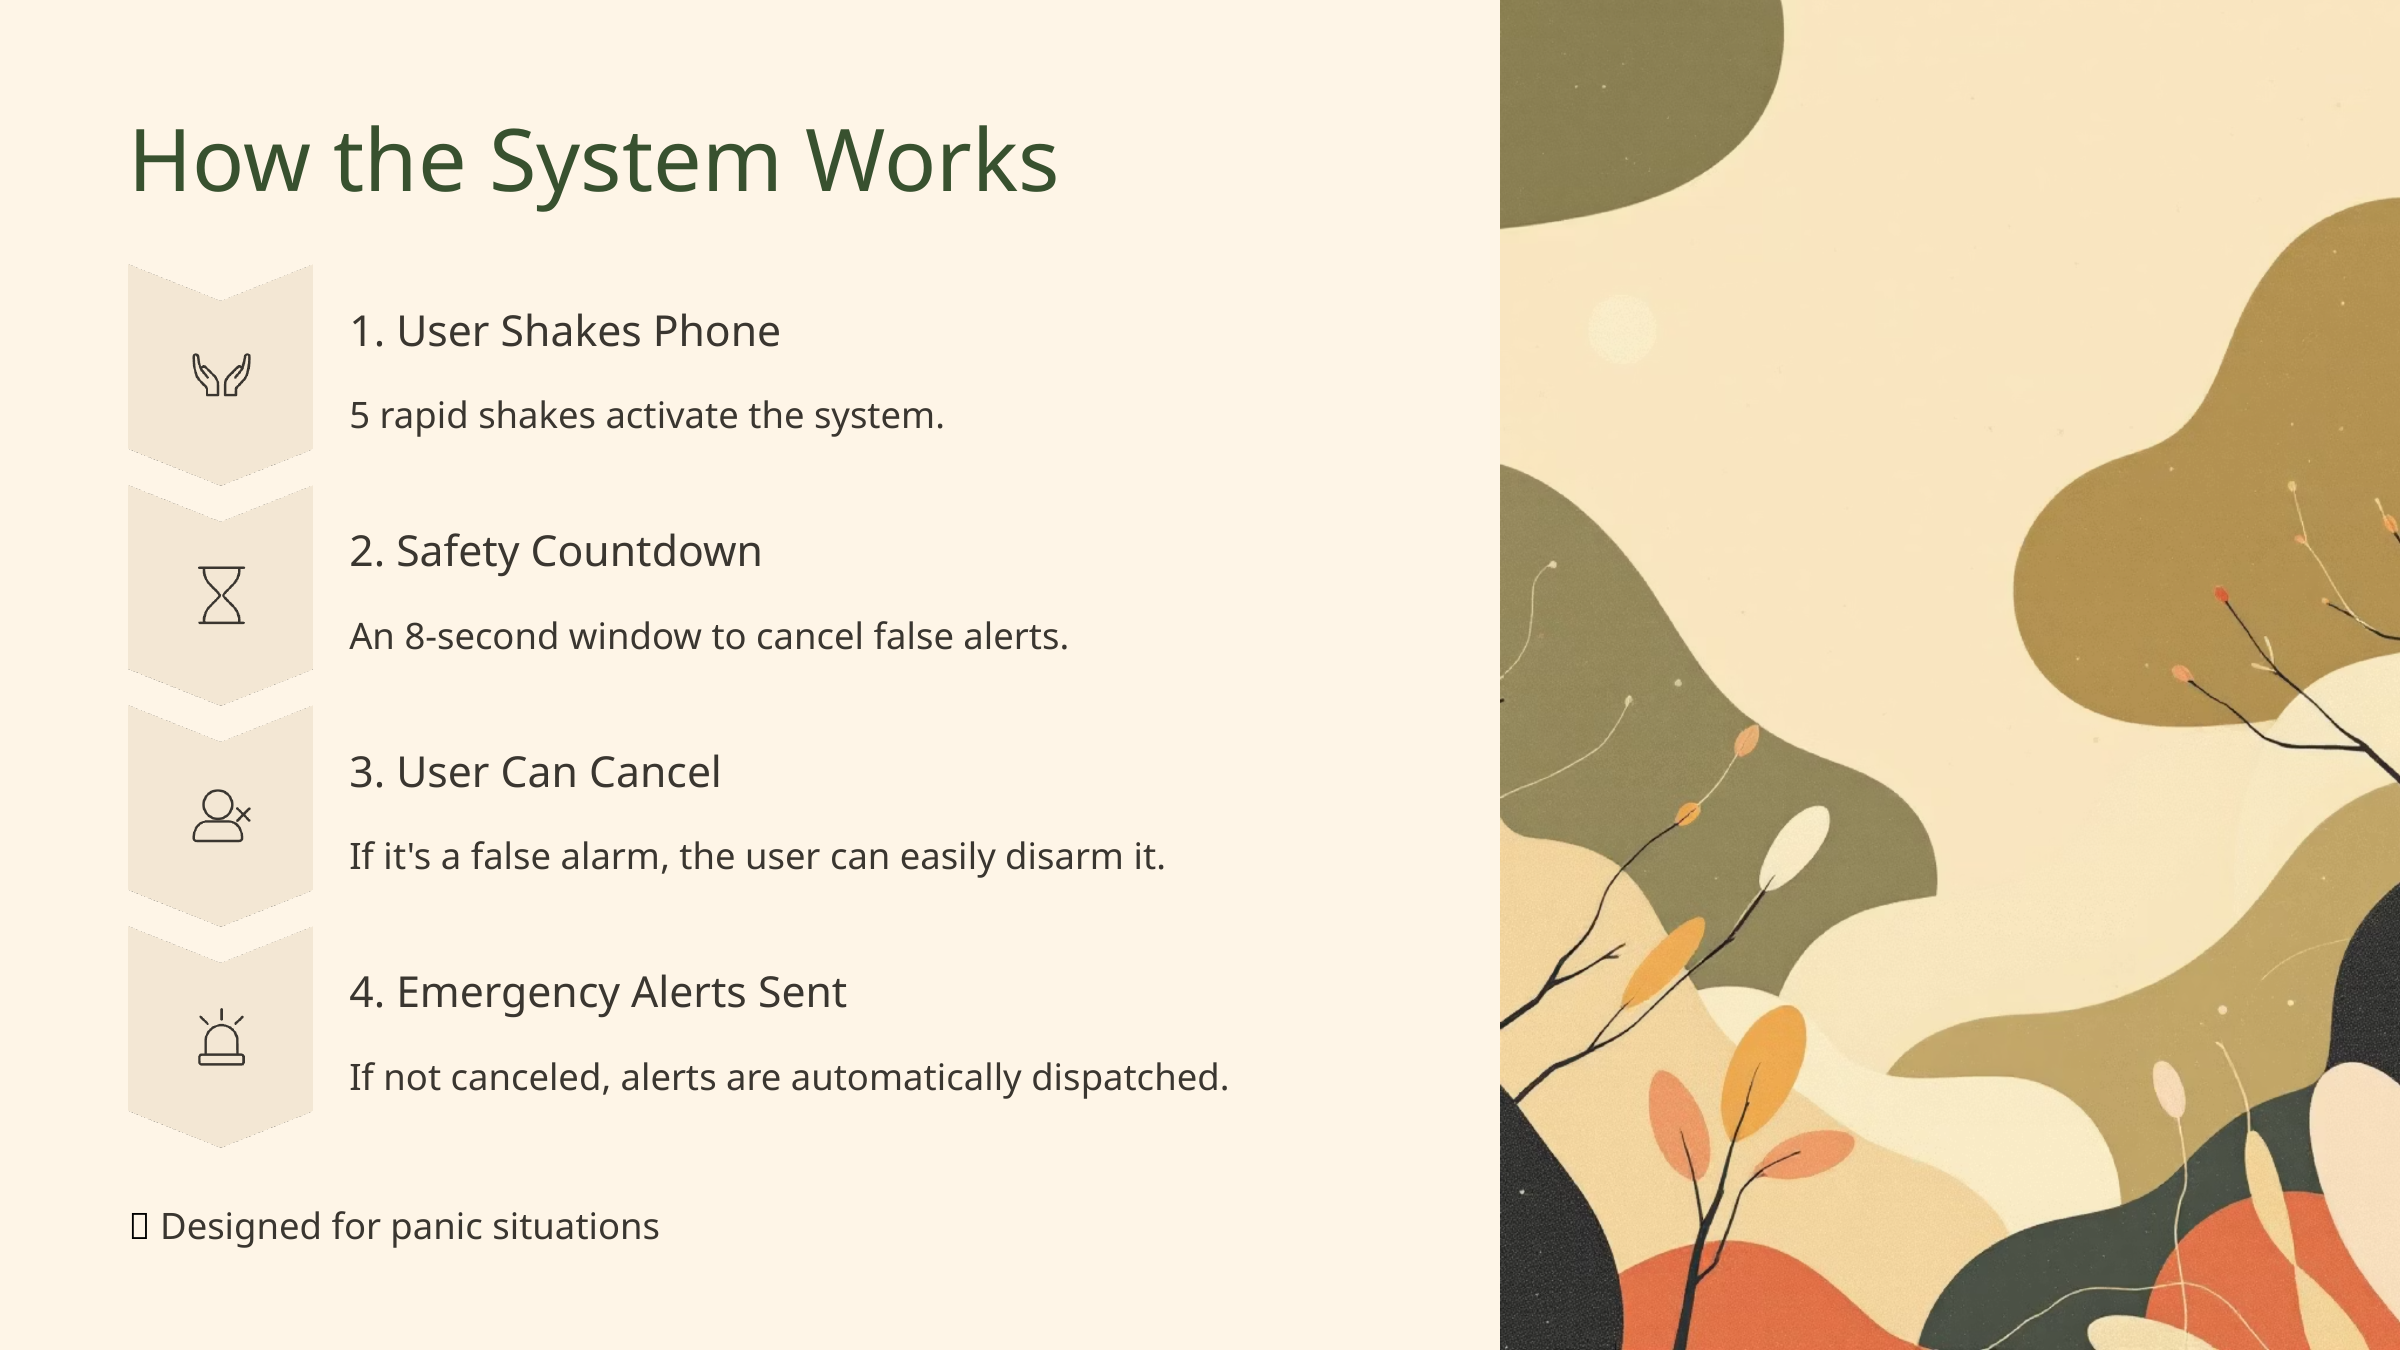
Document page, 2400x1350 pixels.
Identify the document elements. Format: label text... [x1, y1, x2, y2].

text_box If it's a false alarm, the user can easily disarm it. [349, 818, 1372, 878]
text_box How the System Works [128, 101, 1063, 210]
picture [1499, 0, 2400, 1350]
text_box 3. User Can Cancel [349, 742, 783, 797]
text_box An 8-second window to cancel false alerts. [349, 598, 1372, 657]
picture [128, 264, 313, 1148]
text_box 1. User Shakes Phone [349, 301, 783, 356]
text_box If not canceled, alerts are automatically dispatched. [349, 1039, 1372, 1099]
text_box 4. Emergency Alerts Sent [349, 963, 853, 1018]
text_box 📌 Designed for panic situations [128, 1188, 1372, 1249]
text_box 5 rapid shakes activate the system. [349, 377, 1372, 437]
text_box 2. Safety Countdown [349, 521, 783, 577]
